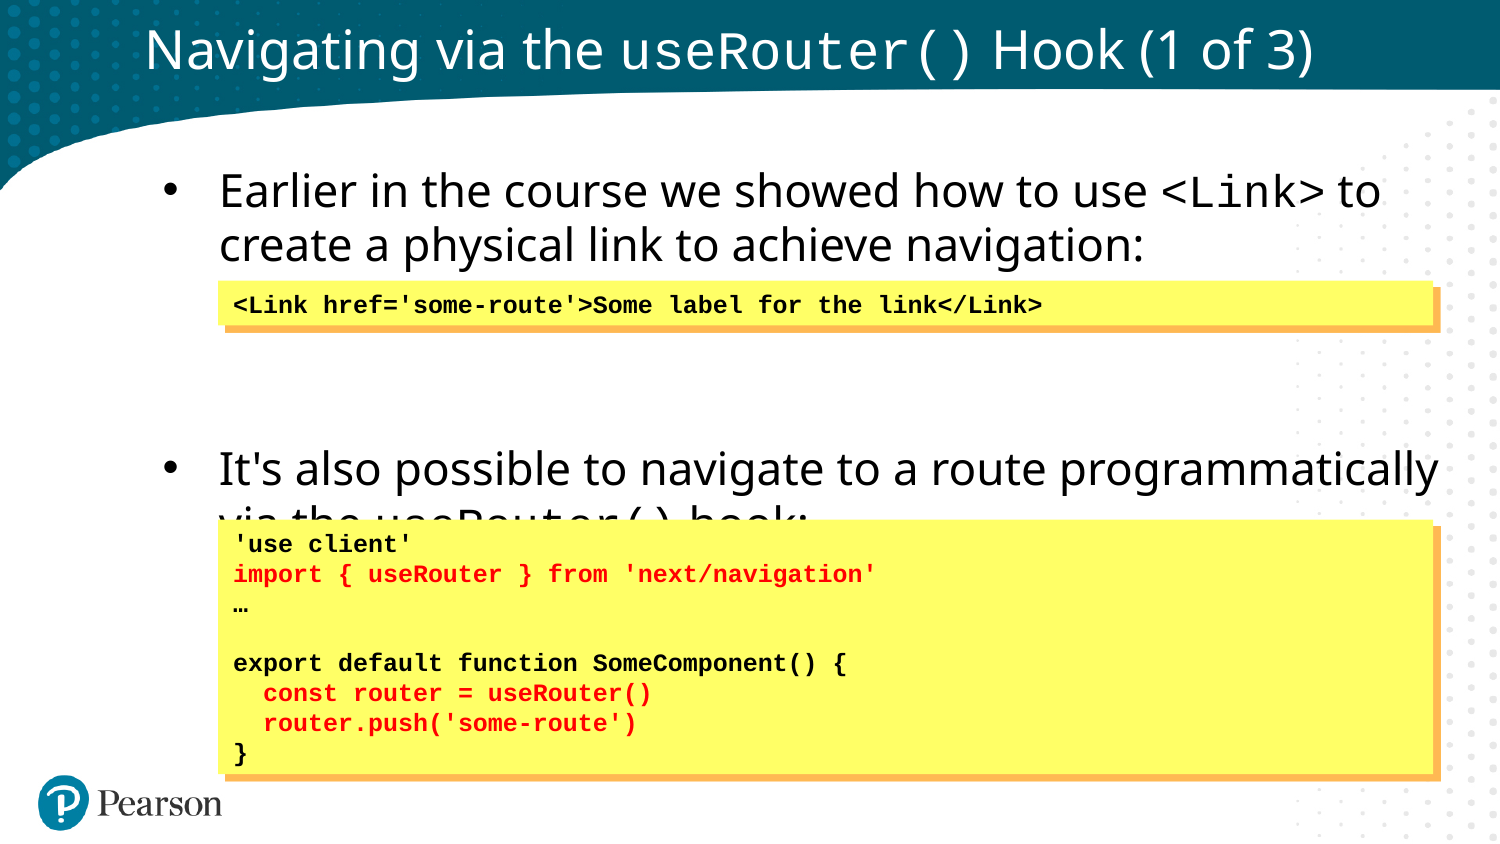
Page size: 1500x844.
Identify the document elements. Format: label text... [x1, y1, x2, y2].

list Earlier in the course we showed how to use <Link> to create a physical link to achieve navigation: It's also possible to navigate to a route programmatically via the useRouter() hook: [147, 153, 1482, 768]
text_box 'use client' import { useRouter } from 'next/navigation' … export default function SomeComponent() { const router = useRouter() router.push('some-route') } [218, 519, 1434, 775]
text_box <Link href='some-route'>Some label for the link</Link> [218, 280, 1434, 326]
title Navigating via the useRouter() Hook (1 of 3) [130, 8, 1369, 100]
picture [0, 90, 1500, 844]
